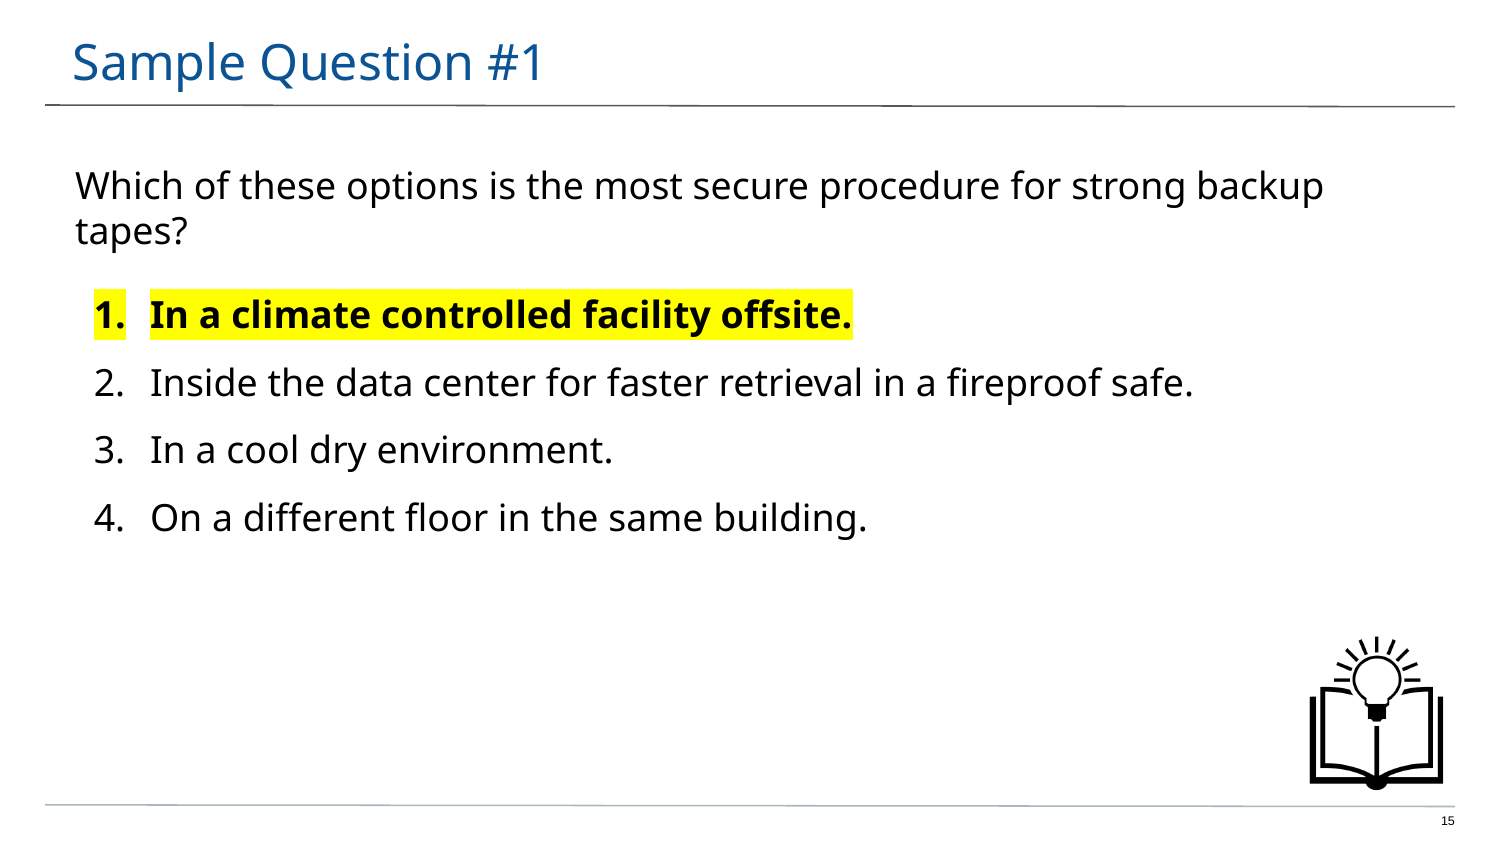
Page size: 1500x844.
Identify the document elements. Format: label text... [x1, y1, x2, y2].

picture [1305, 630, 1449, 796]
title Sample Question #1 [0, 0, 1500, 88]
list Which of these options is the most secure procedure for strong backup tapes? In a climate controlled facility offsite. Inside the data center for faster retrieval in a fireproof safe. In a cool dry environment. On a different floor in the same building. [0, 161, 1500, 757]
slide_number 15 [1412, 813, 1455, 831]
